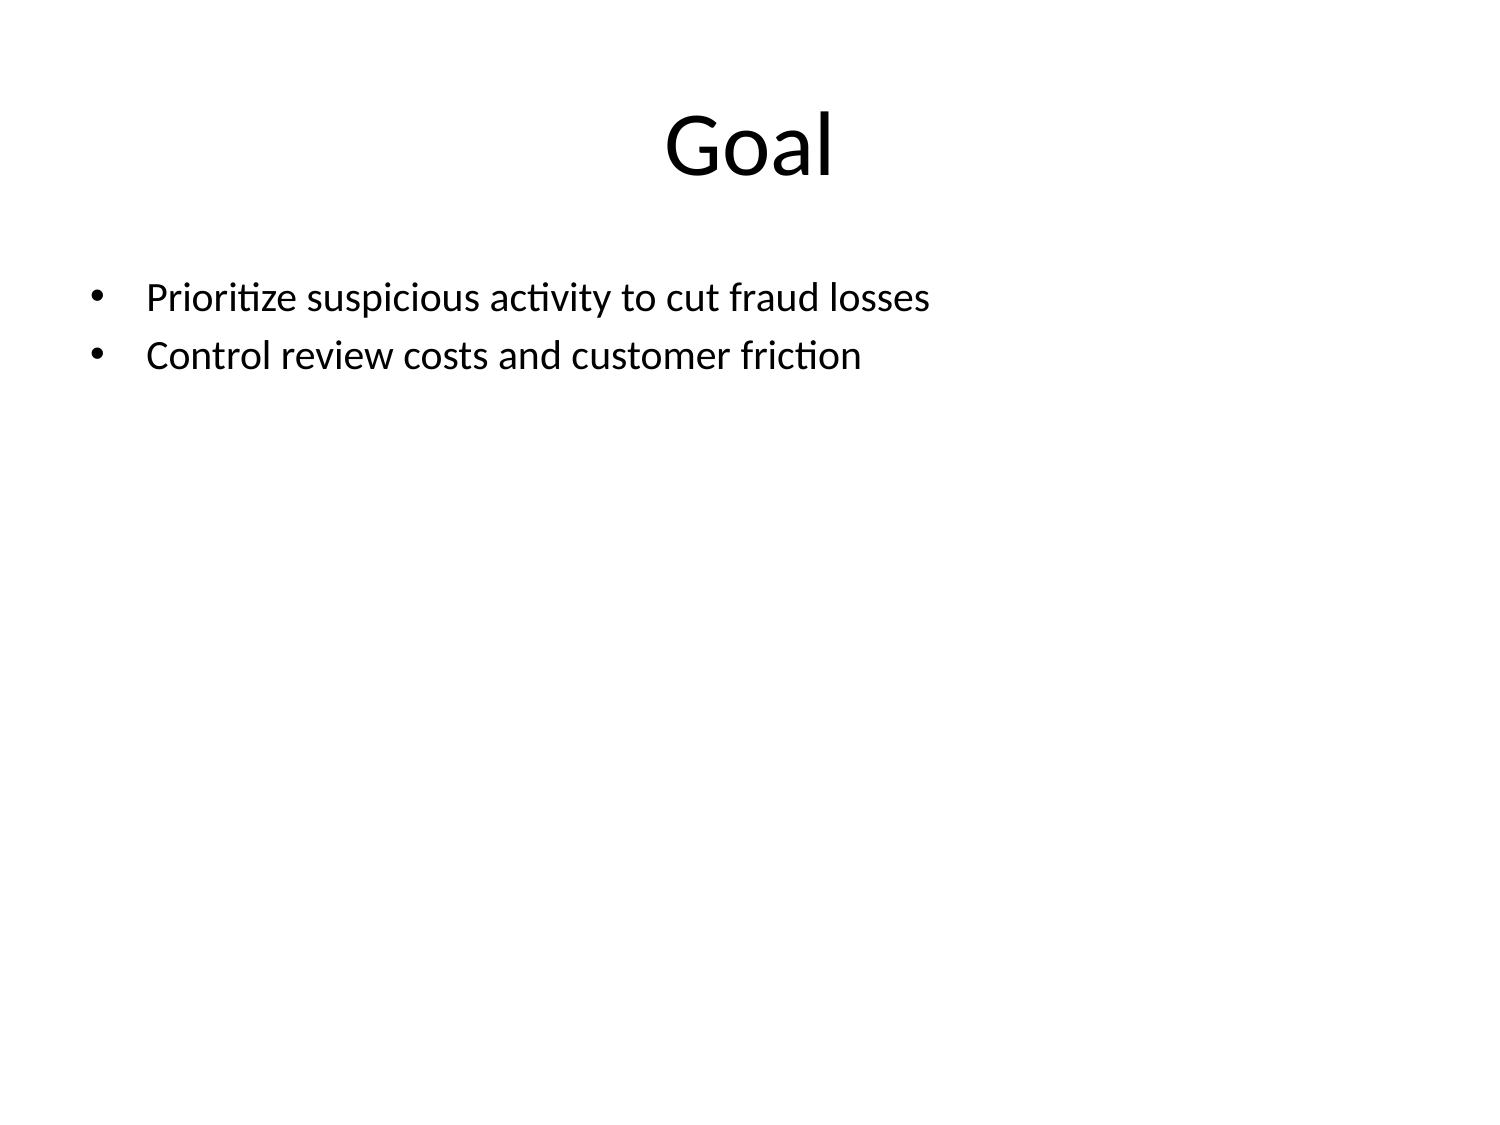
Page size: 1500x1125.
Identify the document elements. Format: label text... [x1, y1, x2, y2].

list Prioritize suspicious activity to cut fraud losses Control review costs and customer friction [75, 262, 1425, 1005]
title Goal [75, 45, 1425, 233]
